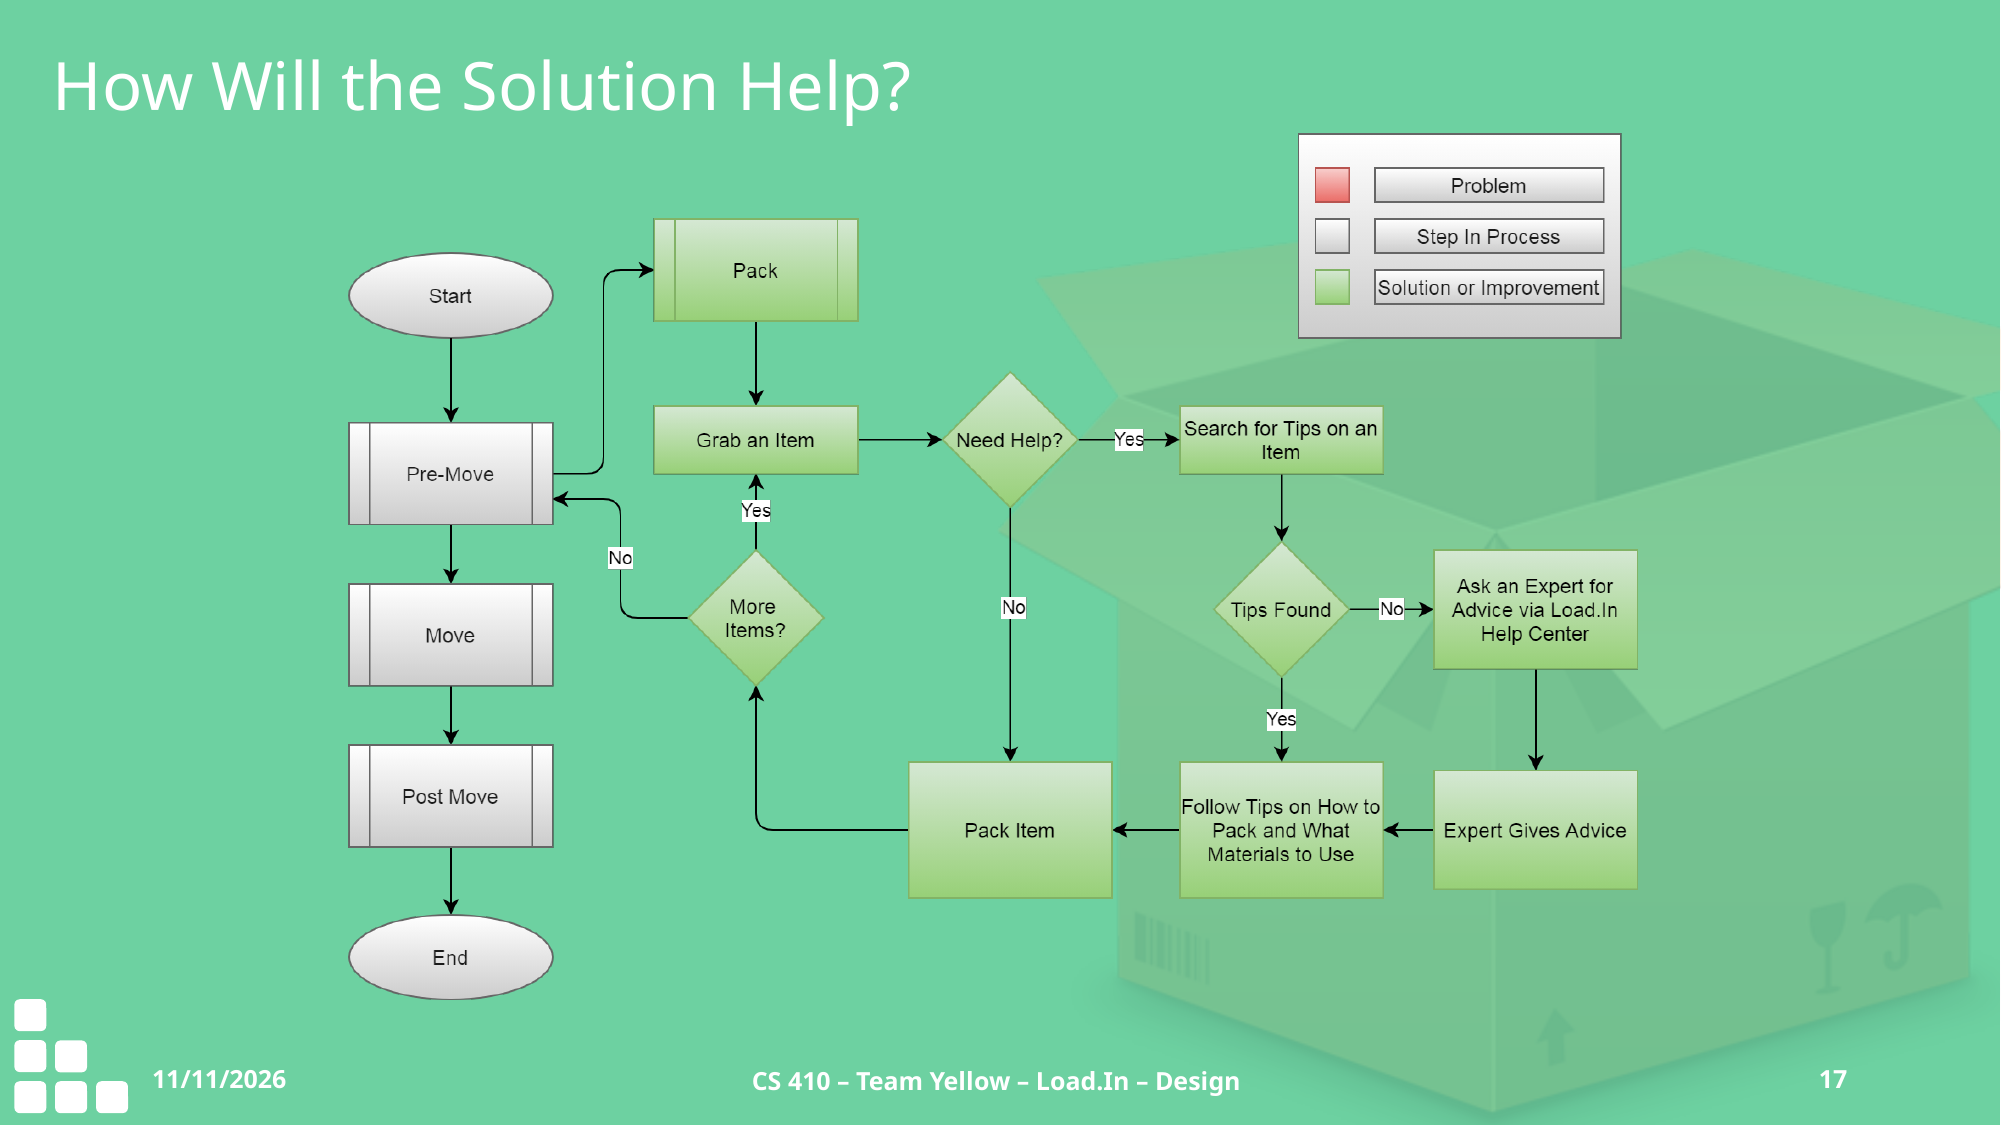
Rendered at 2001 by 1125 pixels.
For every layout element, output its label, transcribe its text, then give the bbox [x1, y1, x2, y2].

text_box 12/3/2020 [137, 1035, 588, 1125]
text_box CS 410 – Team Yellow – Load.In – Design [662, 1035, 1338, 1125]
text_box How Will the Solution Help? [37, 36, 928, 131]
picture [348, 133, 1638, 1000]
text_box 17 [1412, 1035, 1863, 1125]
